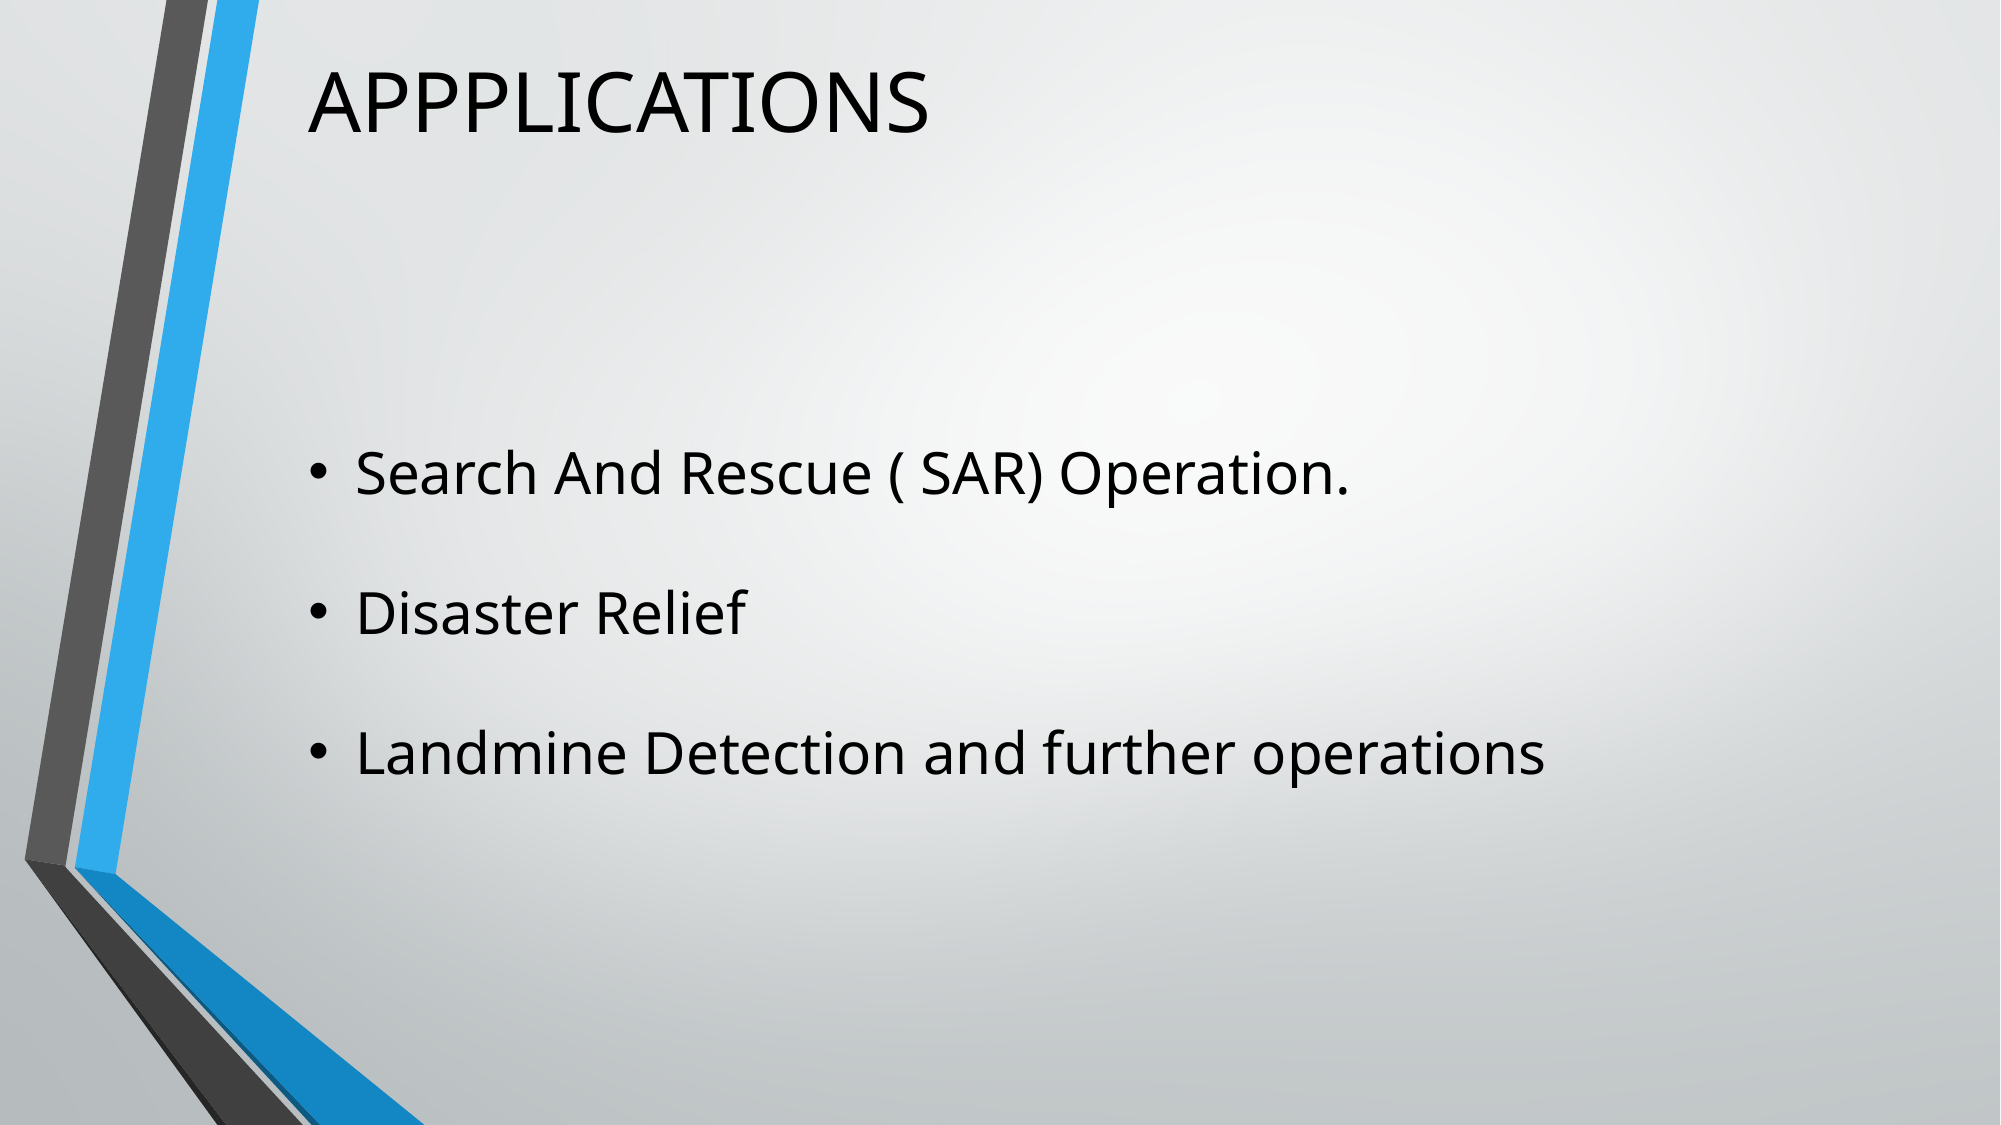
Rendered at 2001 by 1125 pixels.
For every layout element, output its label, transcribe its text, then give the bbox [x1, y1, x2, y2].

text_box APPPLICATIONS [293, 41, 1257, 156]
text_box Search And Rescue ( SAR) Operation. Disaster Relief Landmine Detection and further operations [293, 428, 1598, 839]
